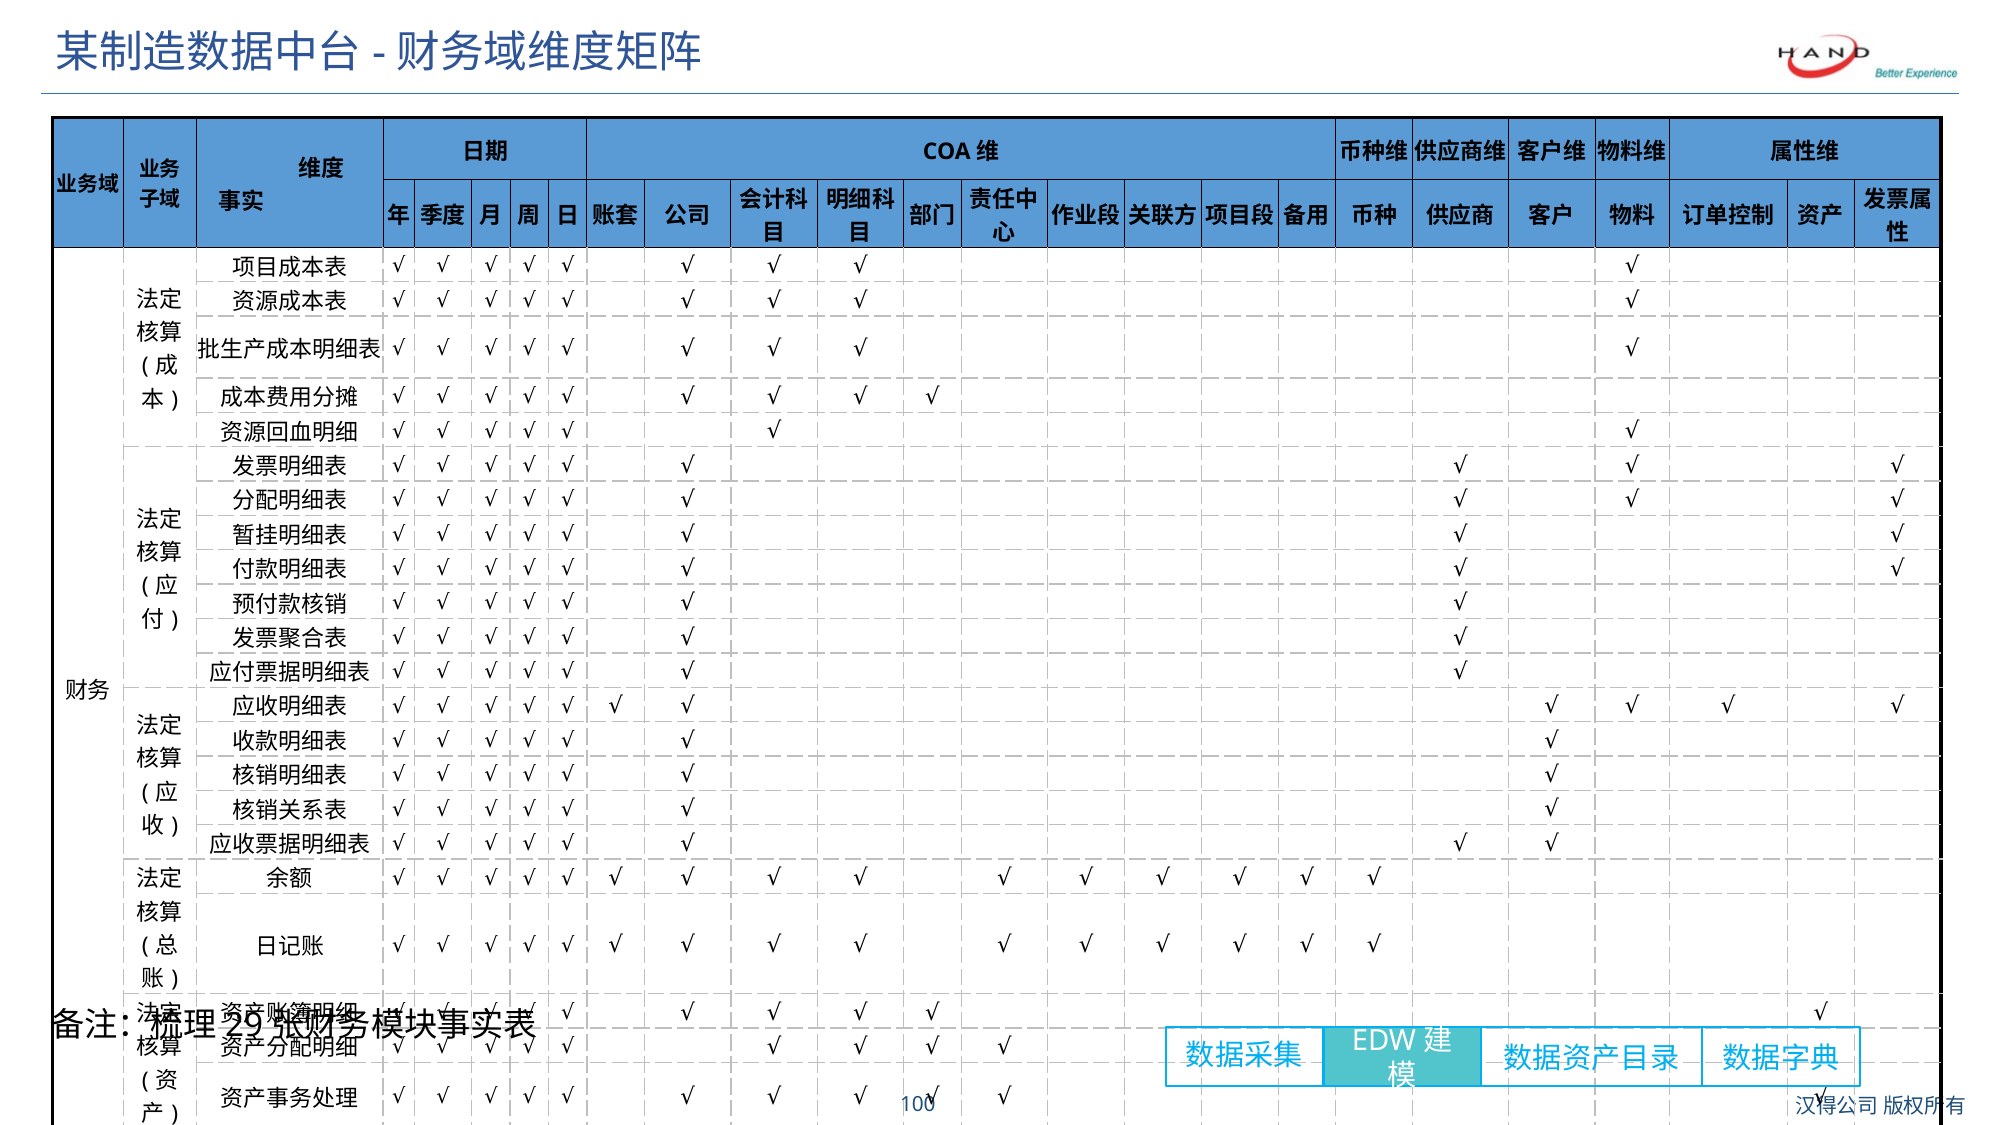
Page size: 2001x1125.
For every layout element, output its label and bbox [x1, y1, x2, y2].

table_cell [1509, 180, 1595, 247]
table_header [1336, 119, 1412, 179]
table_header [1509, 119, 1595, 179]
table_cell [904, 180, 961, 247]
table_header [384, 119, 586, 179]
table_cell [1413, 180, 1508, 247]
table_header [587, 119, 1335, 179]
table_cell [384, 180, 414, 247]
table_cell [415, 180, 471, 247]
table_cell [1855, 180, 1939, 247]
table_cell [1788, 180, 1854, 247]
table_cell [731, 180, 817, 247]
table_header [1670, 119, 1939, 179]
table_header [54, 119, 123, 247]
table_cell [645, 180, 730, 247]
table_cell [1125, 180, 1201, 247]
table_cell [511, 180, 548, 247]
text_box [1165, 1027, 1860, 1086]
picture [1777, 31, 1960, 82]
table_cell [1596, 180, 1669, 247]
table_cell [54, 248, 1939, 1125]
table_header [124, 119, 196, 247]
table_cell [587, 180, 644, 247]
table_cell [1670, 180, 1787, 247]
table_cell [962, 180, 1047, 247]
table_cell [472, 180, 510, 247]
text_box [36, 996, 552, 1051]
title [40, 22, 1777, 86]
table_cell [1202, 180, 1278, 247]
table_cell [818, 180, 903, 247]
table_cell [1048, 180, 1124, 247]
table_header [197, 119, 383, 247]
table_cell [1279, 180, 1335, 247]
table_cell [1336, 180, 1412, 247]
table_header [1413, 119, 1508, 179]
table_header [1596, 119, 1669, 179]
table_cell [549, 180, 586, 247]
